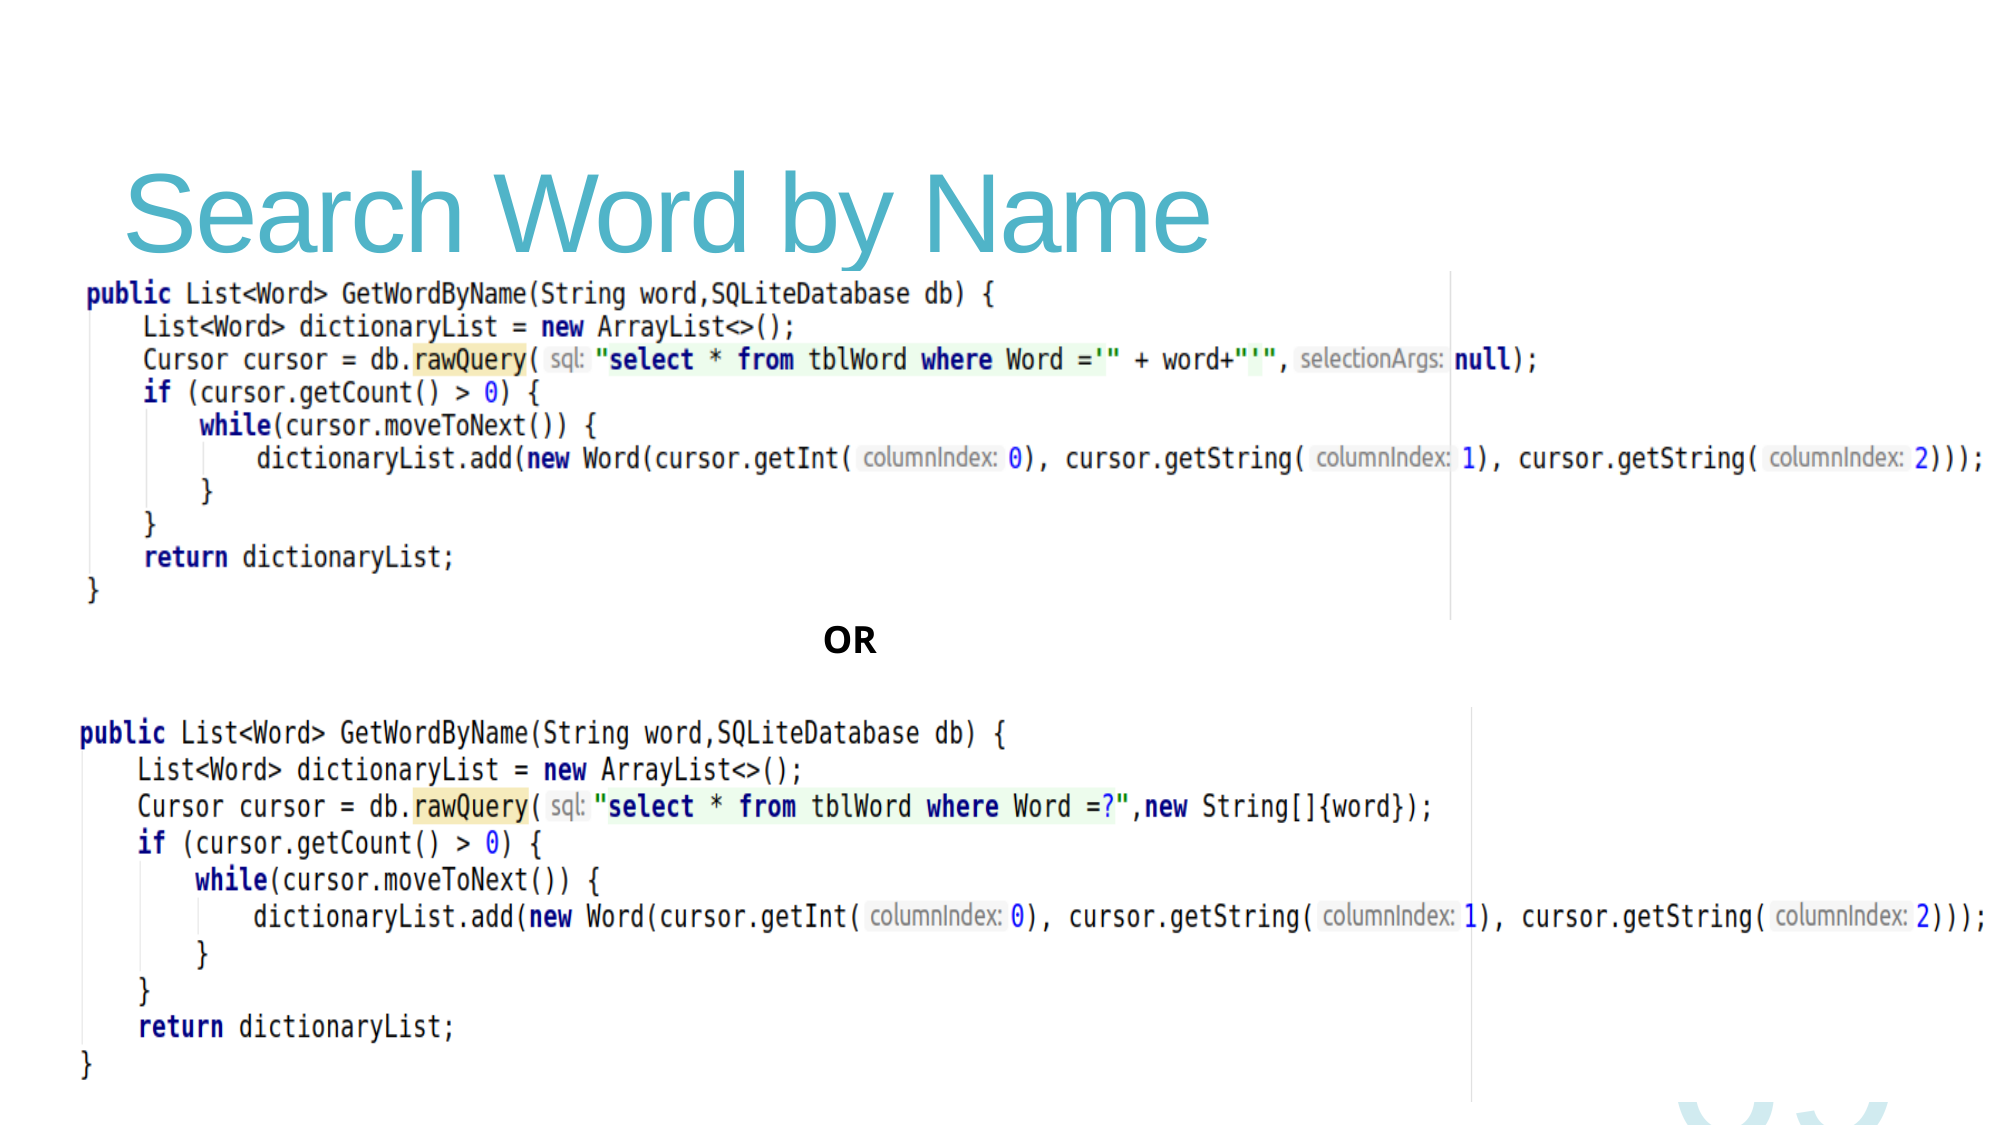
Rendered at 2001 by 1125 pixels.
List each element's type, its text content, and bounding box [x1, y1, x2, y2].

picture [75, 707, 1995, 1102]
text_box OR [807, 620, 892, 669]
picture [75, 270, 1995, 620]
title Search Word by Name [107, 81, 1875, 270]
slide_number 69 [1437, 1102, 1918, 1125]
